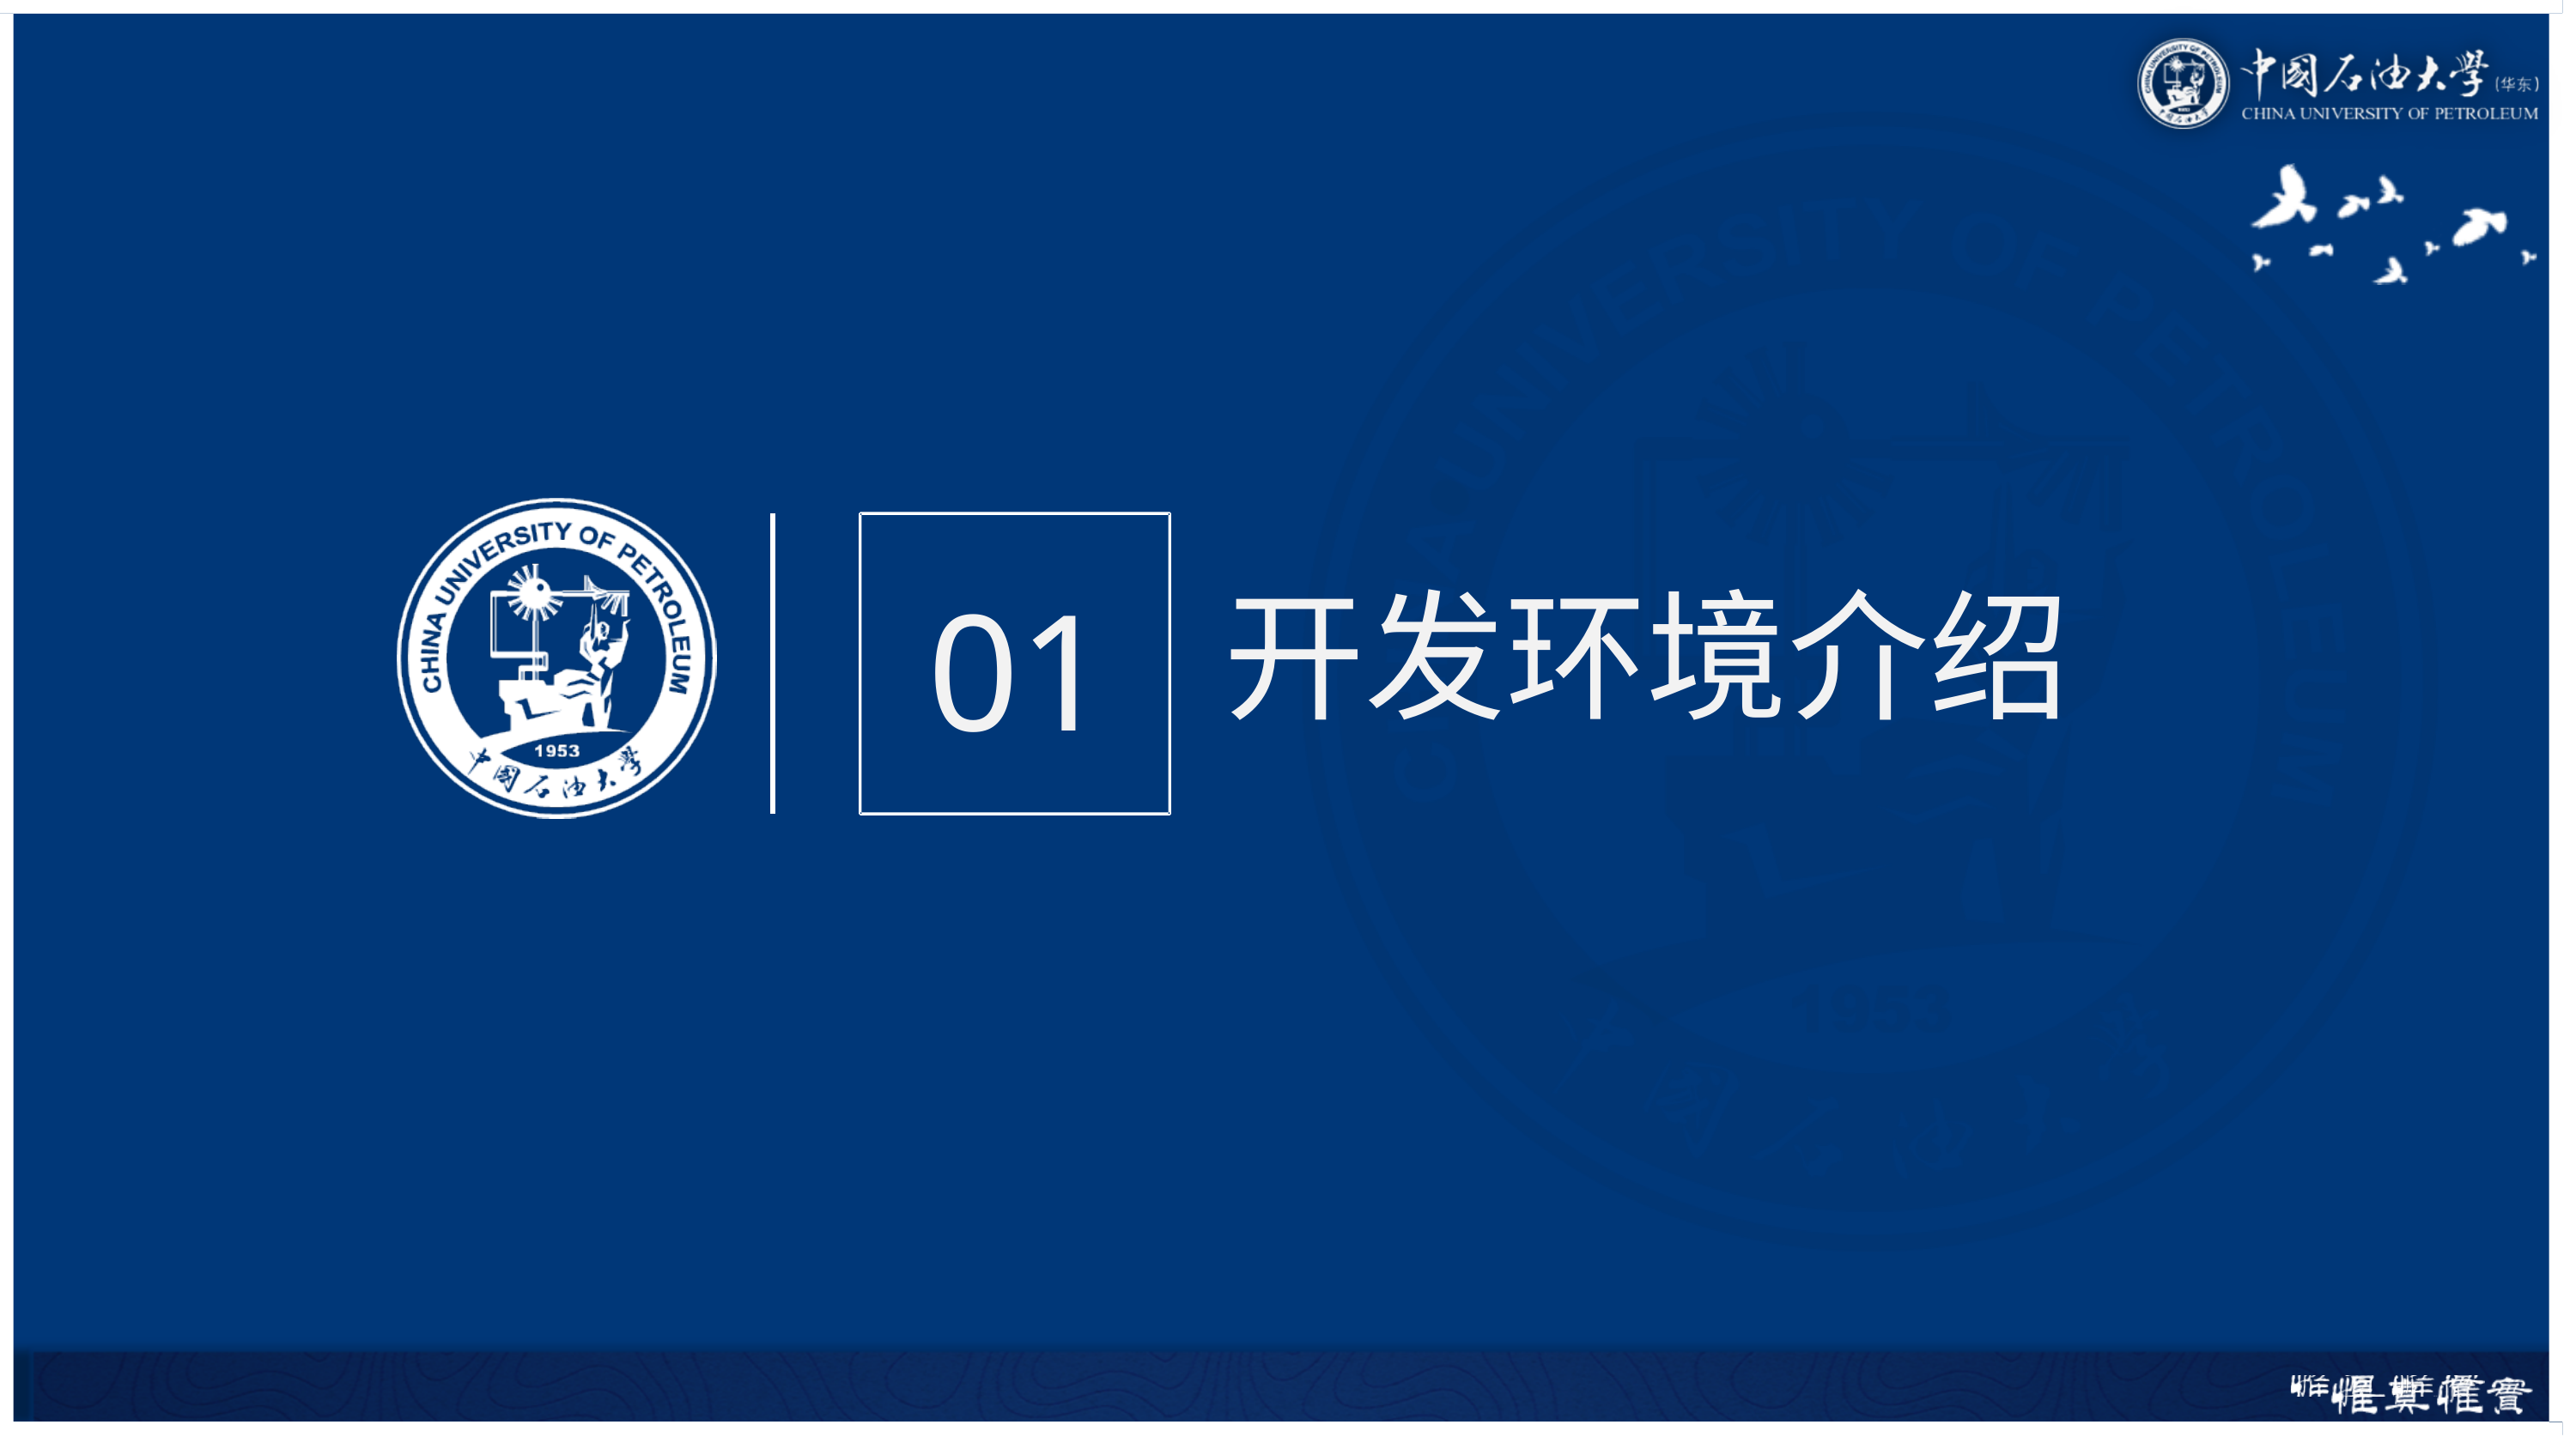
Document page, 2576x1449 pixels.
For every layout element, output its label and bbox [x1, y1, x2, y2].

text_box [0, 0, 2576, 1449]
text_box [459, 372, 958, 886]
text_box [858, 512, 1172, 815]
text_box [769, 510, 776, 817]
